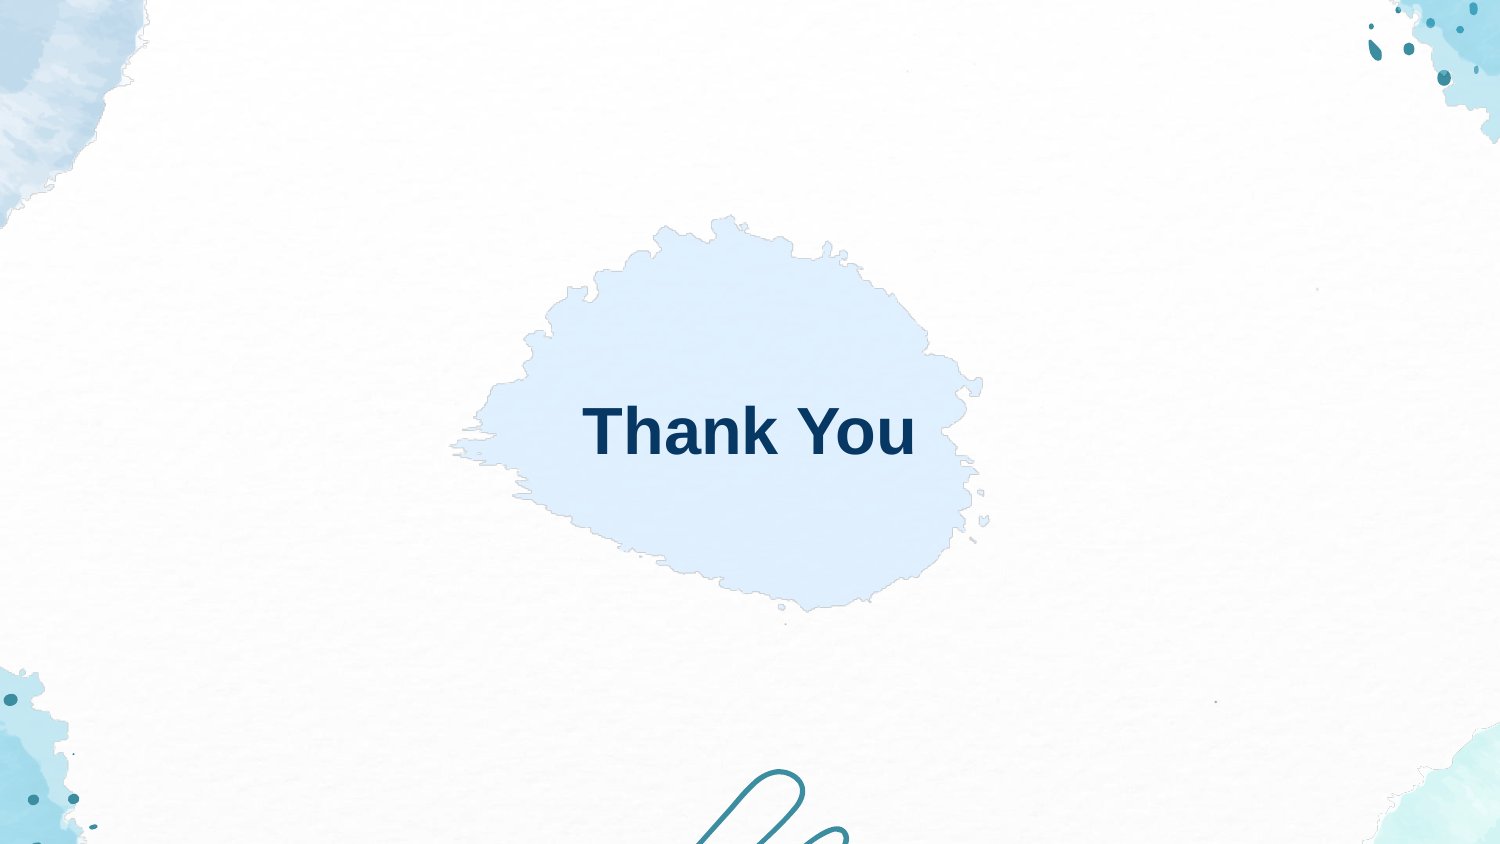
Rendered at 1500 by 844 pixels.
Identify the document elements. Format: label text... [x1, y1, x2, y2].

picture [0, 0, 1500, 844]
picture [704, 775, 799, 844]
picture [813, 832, 843, 844]
title Thank You [553, 281, 947, 563]
